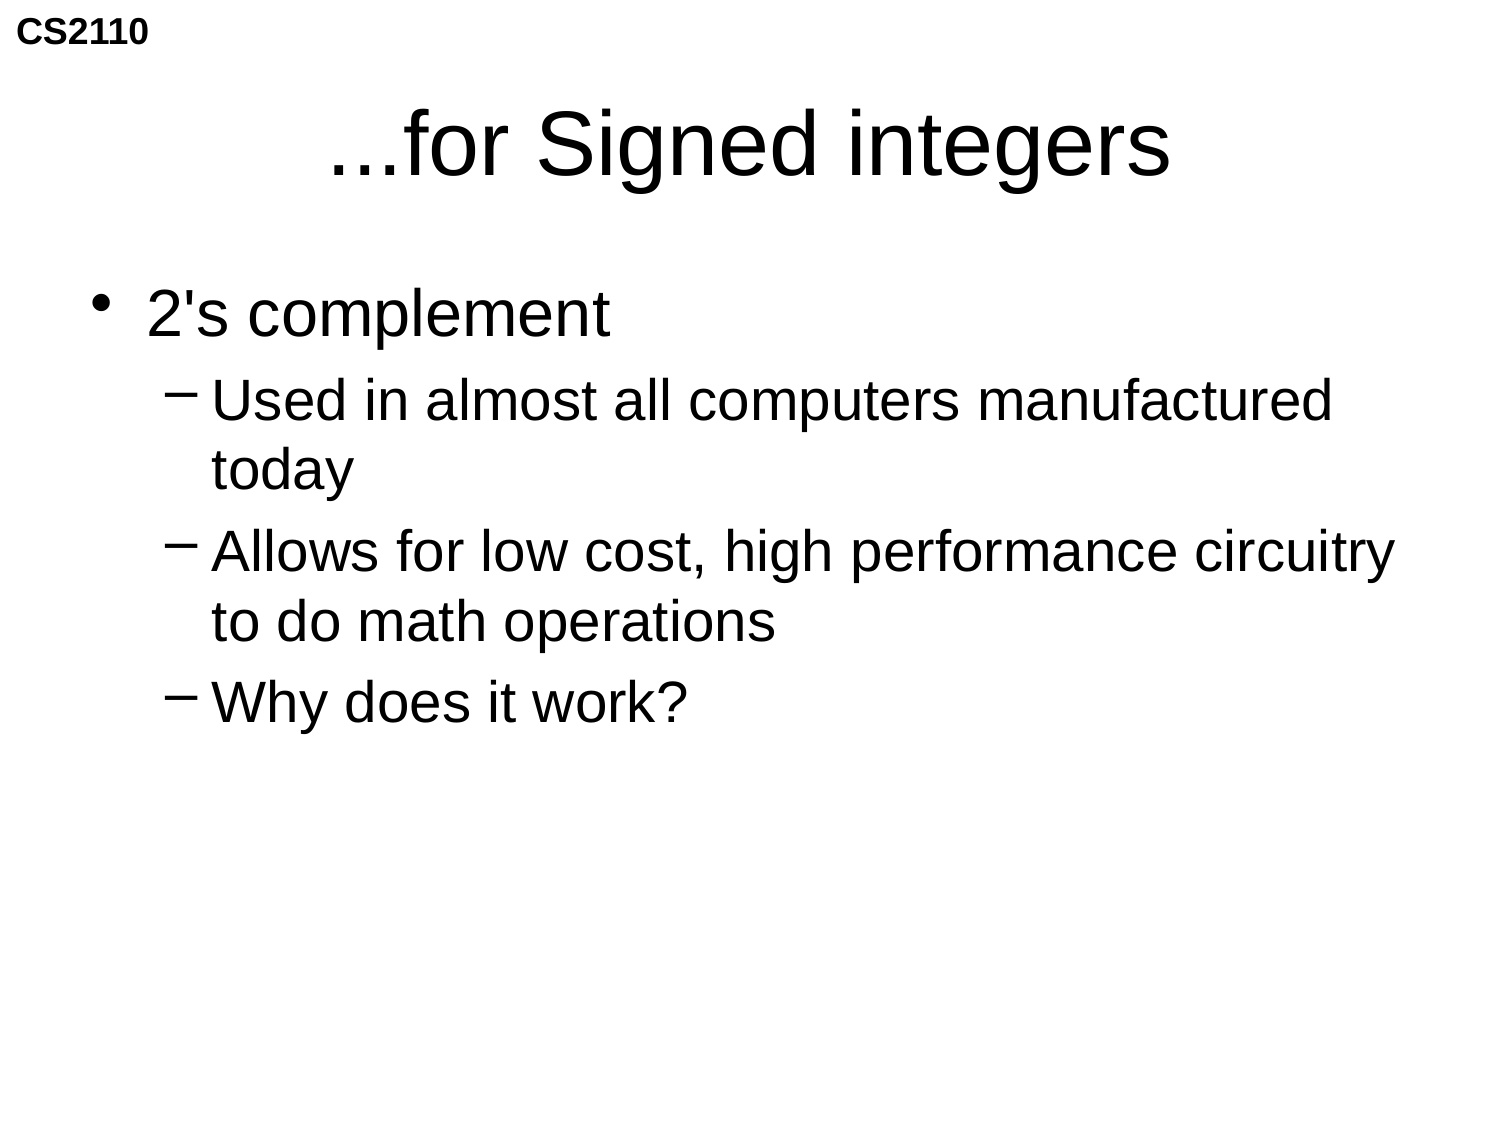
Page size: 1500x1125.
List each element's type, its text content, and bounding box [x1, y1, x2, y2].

list 2's complement Used in almost all computers manufactured today Allows for low cost, high performance circuitry to do math operations Why does it work? [75, 262, 1425, 1100]
title ...for Signed integers [75, 45, 1425, 233]
